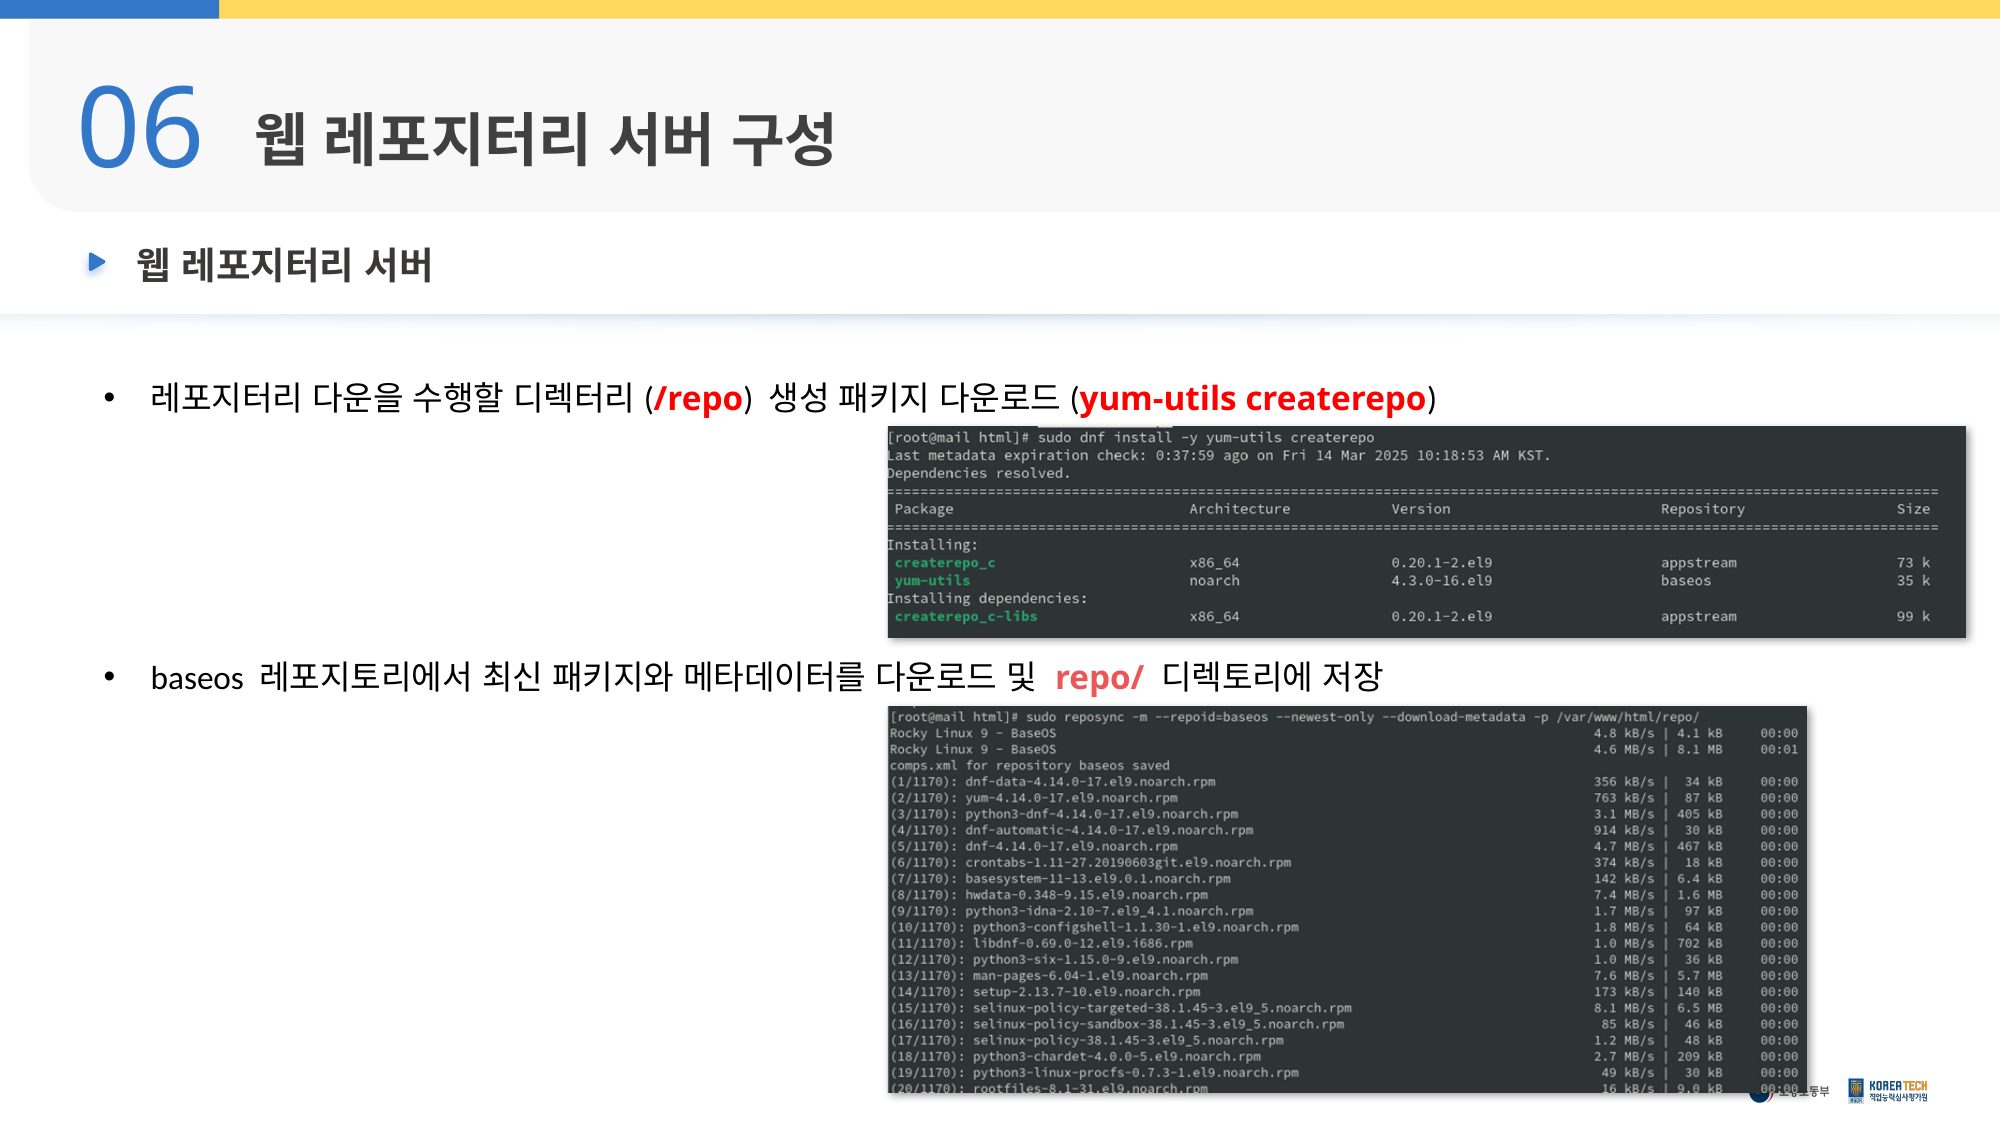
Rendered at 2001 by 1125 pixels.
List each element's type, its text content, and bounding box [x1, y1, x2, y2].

picture [0, 314, 2000, 353]
text_box [220, 0, 2000, 19]
text_box 레포지터리 다운을 수행할 디렉터리(/repo) 생성 패키지 다운로드(yum-utils createrepo) baseos 레포지토리에서 최신 패키지와 메타데이터를 다운로드 및 repo/ 디렉토리에 저장 [88, 353, 1579, 704]
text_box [88, 234, 1816, 296]
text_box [1749, 1078, 1927, 1104]
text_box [61, 54, 1038, 191]
text_box [0, 0, 220, 19]
text_box [27, 19, 2000, 213]
picture [887, 426, 1966, 638]
picture [887, 706, 1807, 1093]
